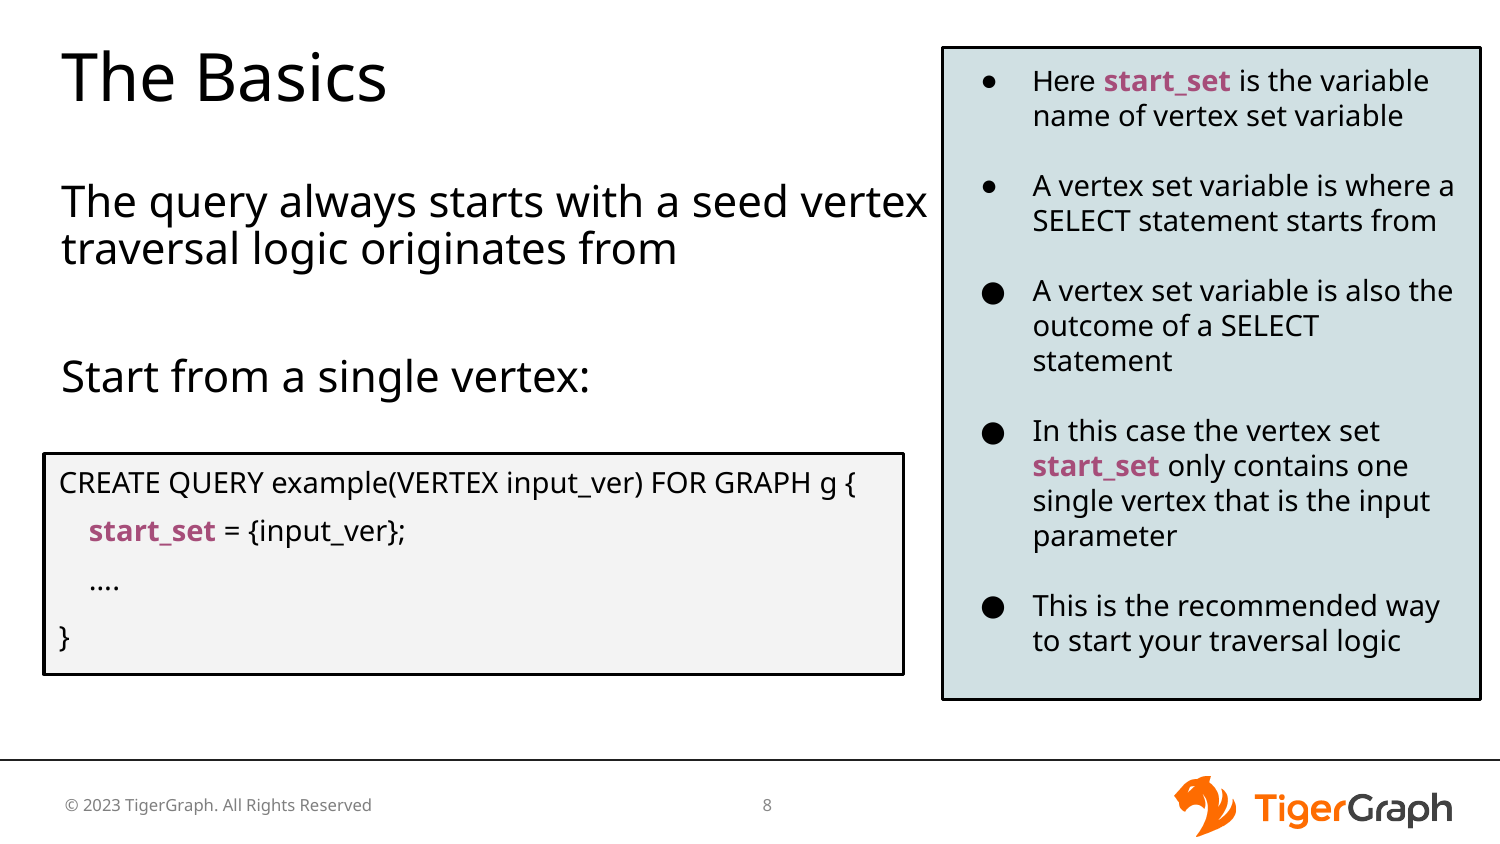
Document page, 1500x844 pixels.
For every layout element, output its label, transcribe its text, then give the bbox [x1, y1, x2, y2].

list The query always starts with a seed vertex set - that is where your traversal logic originates from Start from a single vertex: [50, 168, 1425, 745]
slide_number ‹#› [734, 783, 801, 829]
picture [1174, 776, 1452, 837]
text_box CREATE QUERY example(VERTEX input_ver) FOR GRAPH g { start_set = {input_ver}; …. } [44, 453, 904, 675]
text_box Here start_set is the variable name of vertex set variable A vertex set variable is where a SELECT statement starts from A vertex set variable is also the outcome of a SELECT statement In this case the vertex set start_set only contains one single vertex that is the input parameter This is the recommended way to start your traversal logic [942, 47, 1481, 700]
title The Basics [50, 14, 1425, 146]
